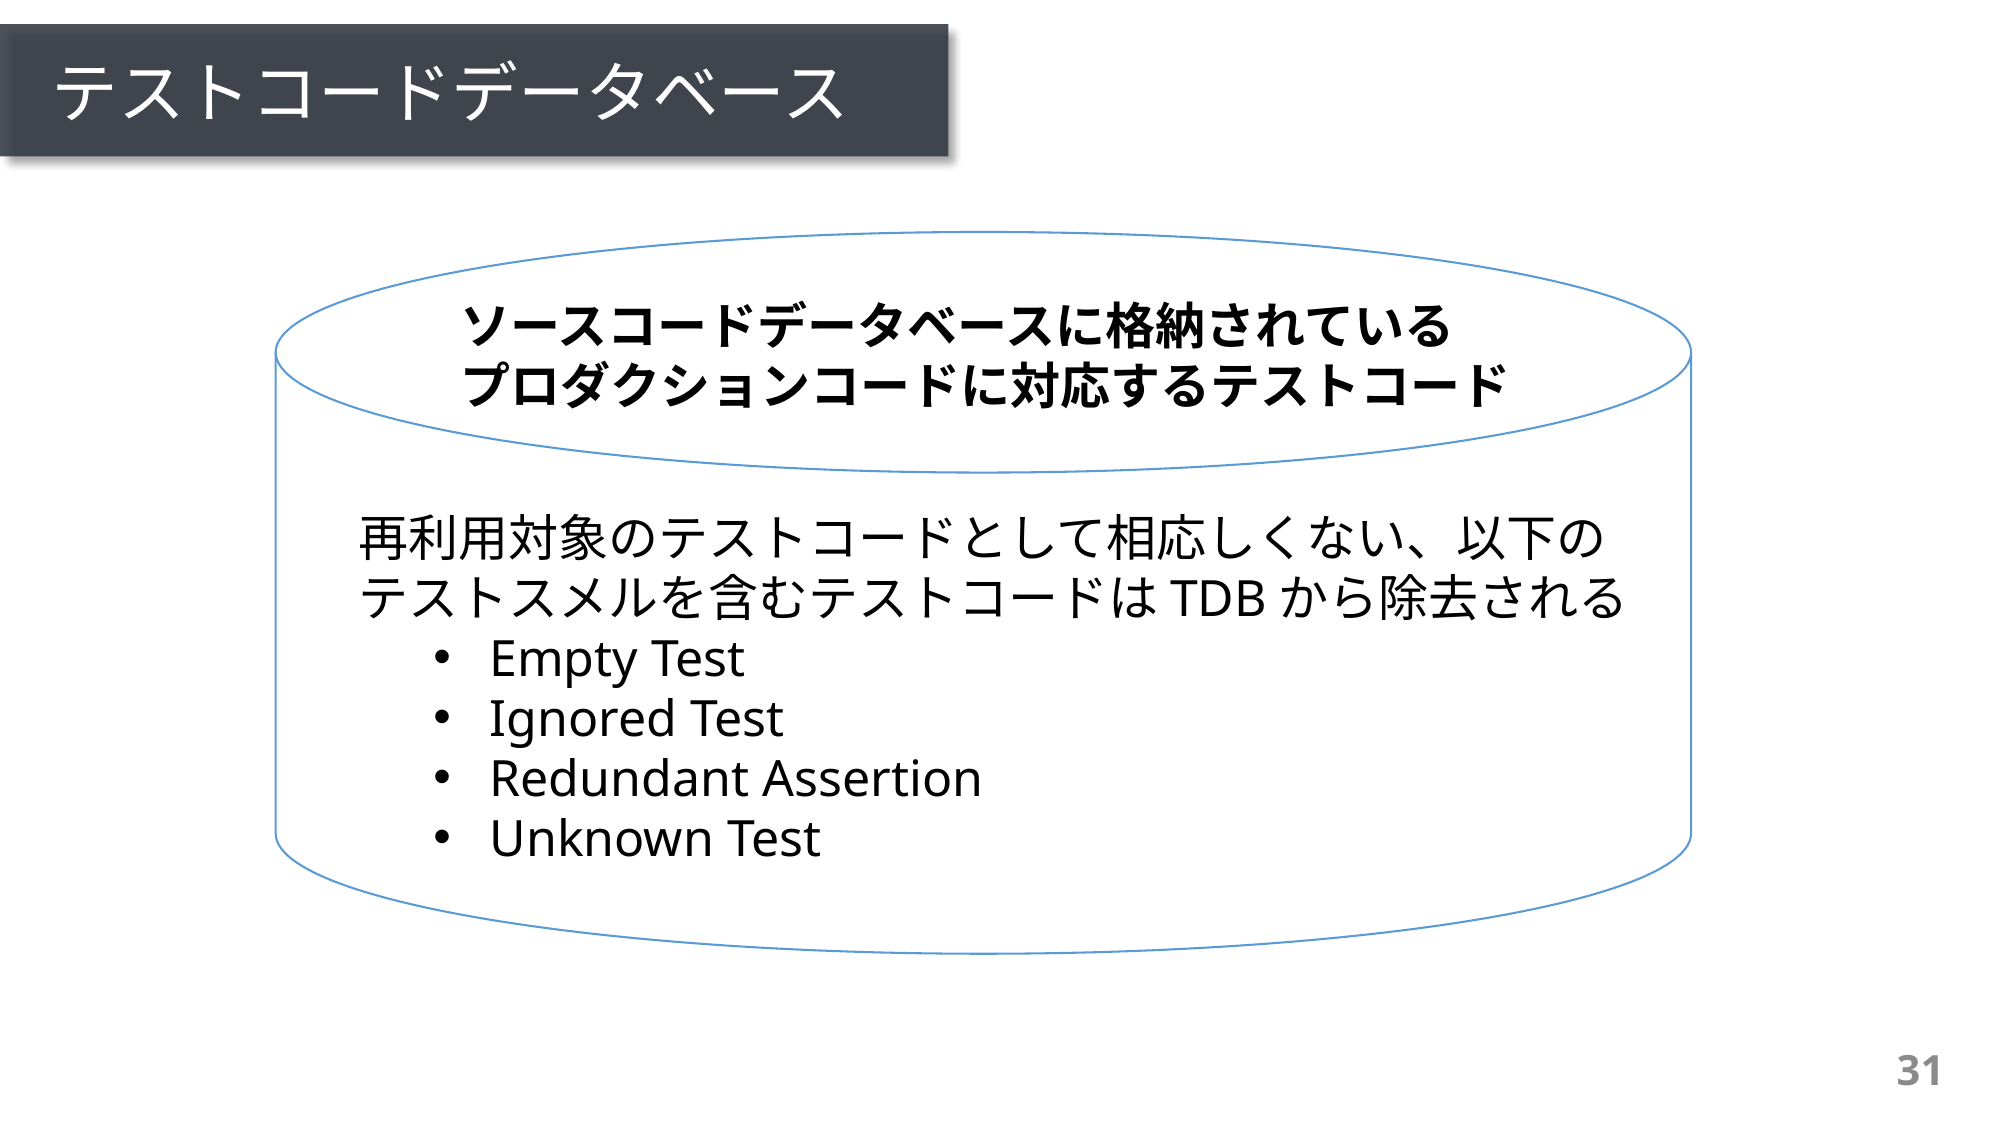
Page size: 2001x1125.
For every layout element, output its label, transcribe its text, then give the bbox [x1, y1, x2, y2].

title テストコードデータベース [36, 36, 957, 156]
text_box 再利用対象のテストコードとして相応しくない、以下のテストスメルを含むテストコードはTDBから除去される Empty Test Ignored Test Redundant Assertion Unknown Test [343, 499, 1659, 874]
text_box ソースコードデータベースに格納されている プロダクションコードに対応するテストコード [445, 287, 1557, 422]
text_box [274, 230, 1693, 955]
